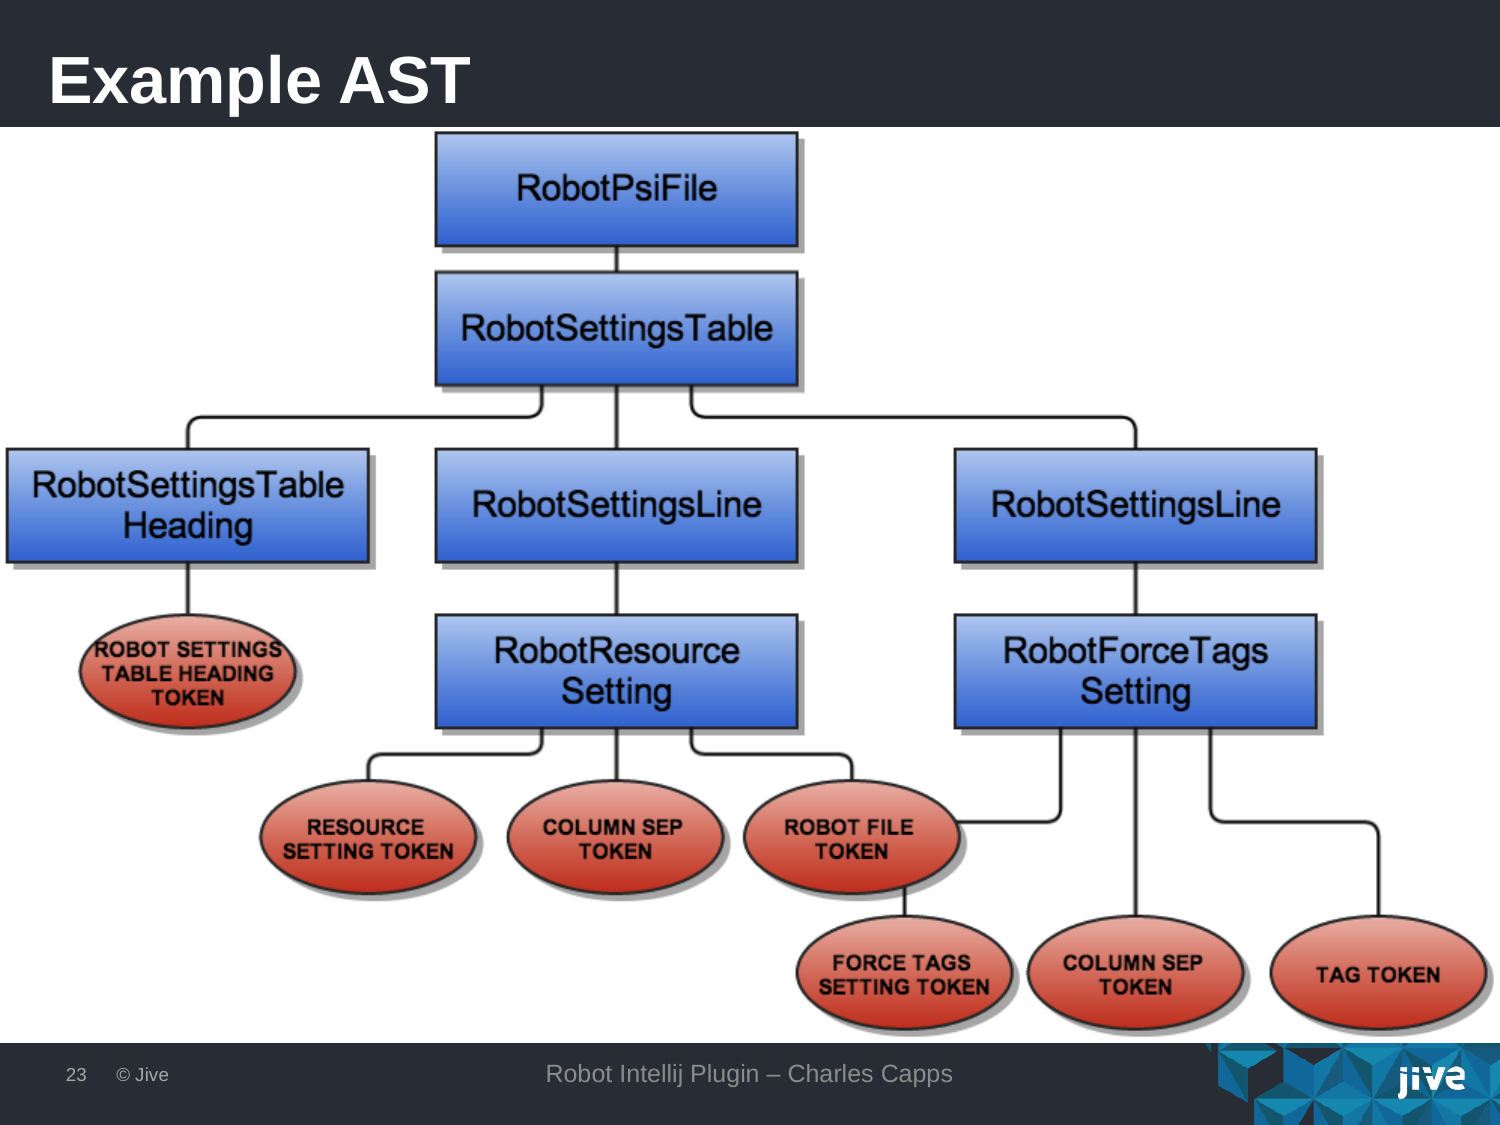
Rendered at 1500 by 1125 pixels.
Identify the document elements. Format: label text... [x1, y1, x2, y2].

picture [0, 127, 1500, 1043]
footer Robot Intellij Plugin – Charles Capps [512, 1051, 988, 1103]
title Example AST [33, 26, 1425, 126]
